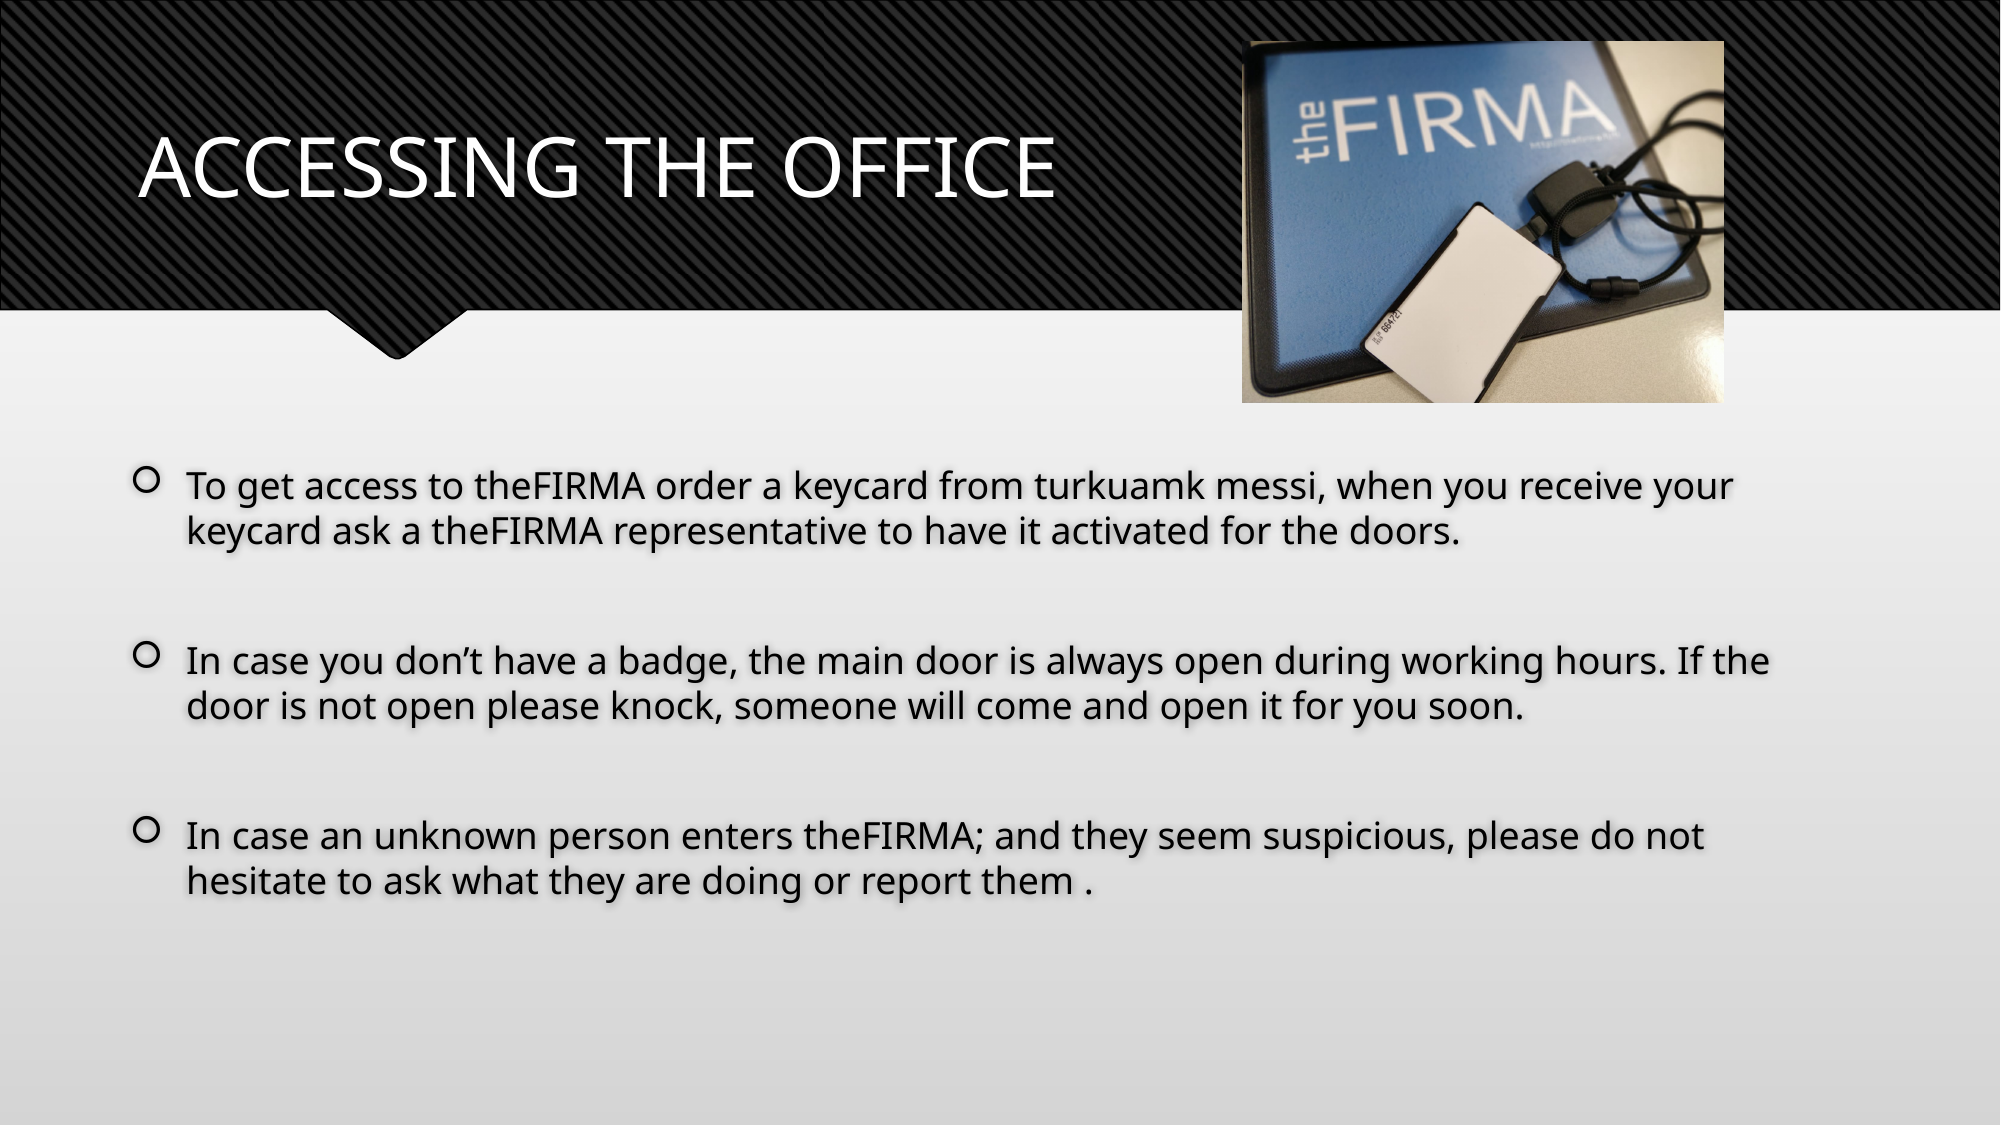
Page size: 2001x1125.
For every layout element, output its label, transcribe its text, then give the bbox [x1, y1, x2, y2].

list To get access to theFIRMA order a keycard from turkuamk messi, when you receive your keycard ask a theFIRMA representative to have it activated for the doors. In case you don’t have a badge, the main door is always open during working hours. If the door is not open please knock, someone will come and open it for you soon. In case an unknown person enters theFIRMA; and they seem suspicious, please do not hesitate to ask what they are doing or report them . [114, 448, 1847, 1045]
title ACCESSING THE OFFICE [0, 62, 1242, 222]
picture [1242, 41, 1725, 403]
